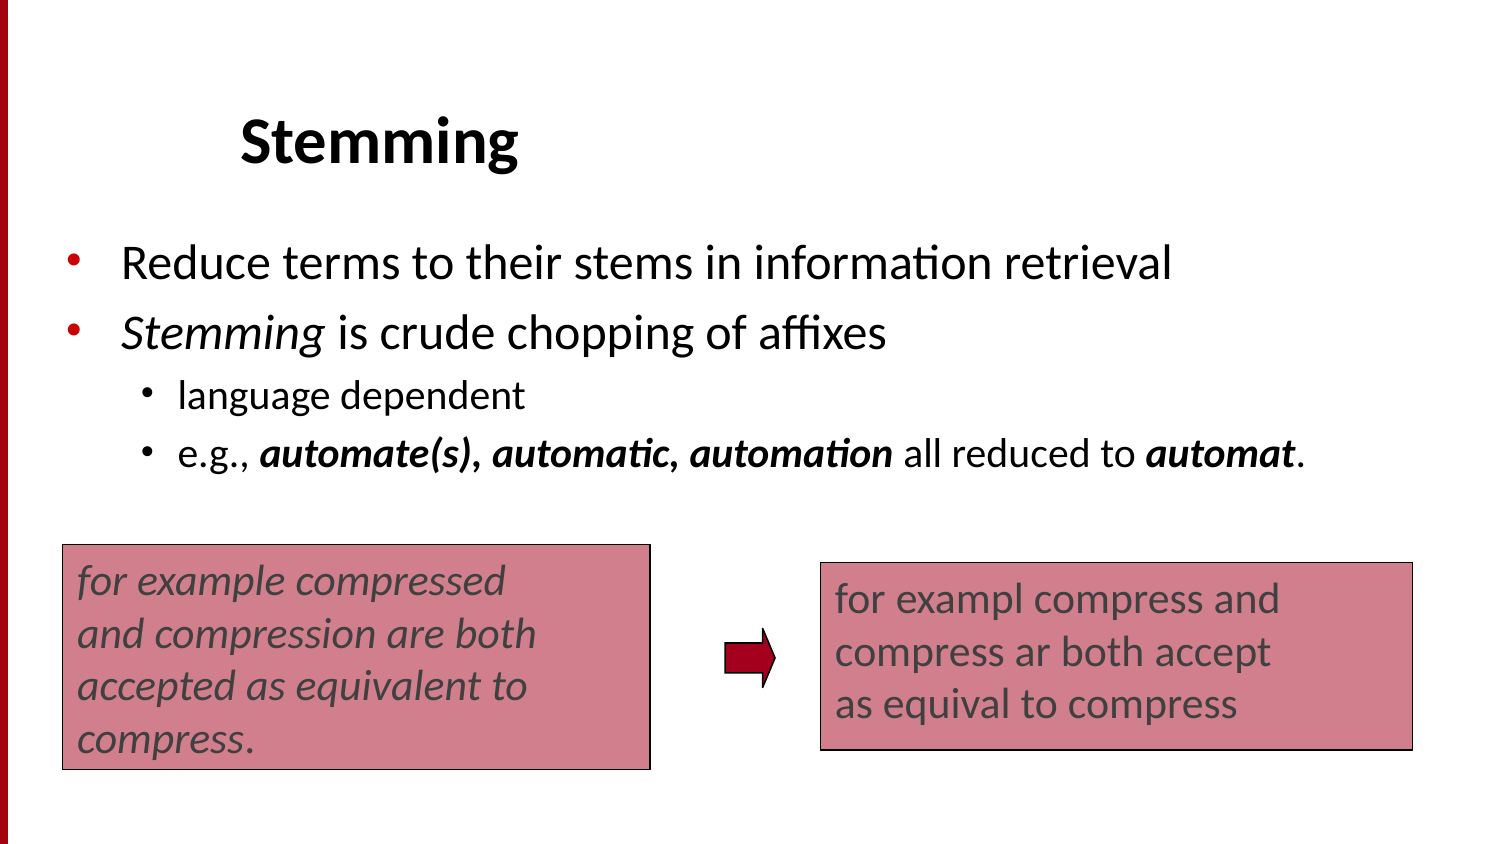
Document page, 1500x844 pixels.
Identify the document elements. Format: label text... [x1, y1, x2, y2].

title Stemming [225, 62, 1450, 185]
list Reduce terms to their stems in information retrieval Stemming is crude chopping of affixes language dependent e.g., automate(s), automatic, automation all reduced to automat. [50, 221, 1450, 769]
text_box for example compressed and compression are both accepted as equivalent to compress. [62, 544, 650, 770]
text_box [725, 628, 776, 688]
text_box for exampl compress and compress ar both accept as equival to compress [820, 562, 1413, 750]
text_box [127, 205, 158, 282]
